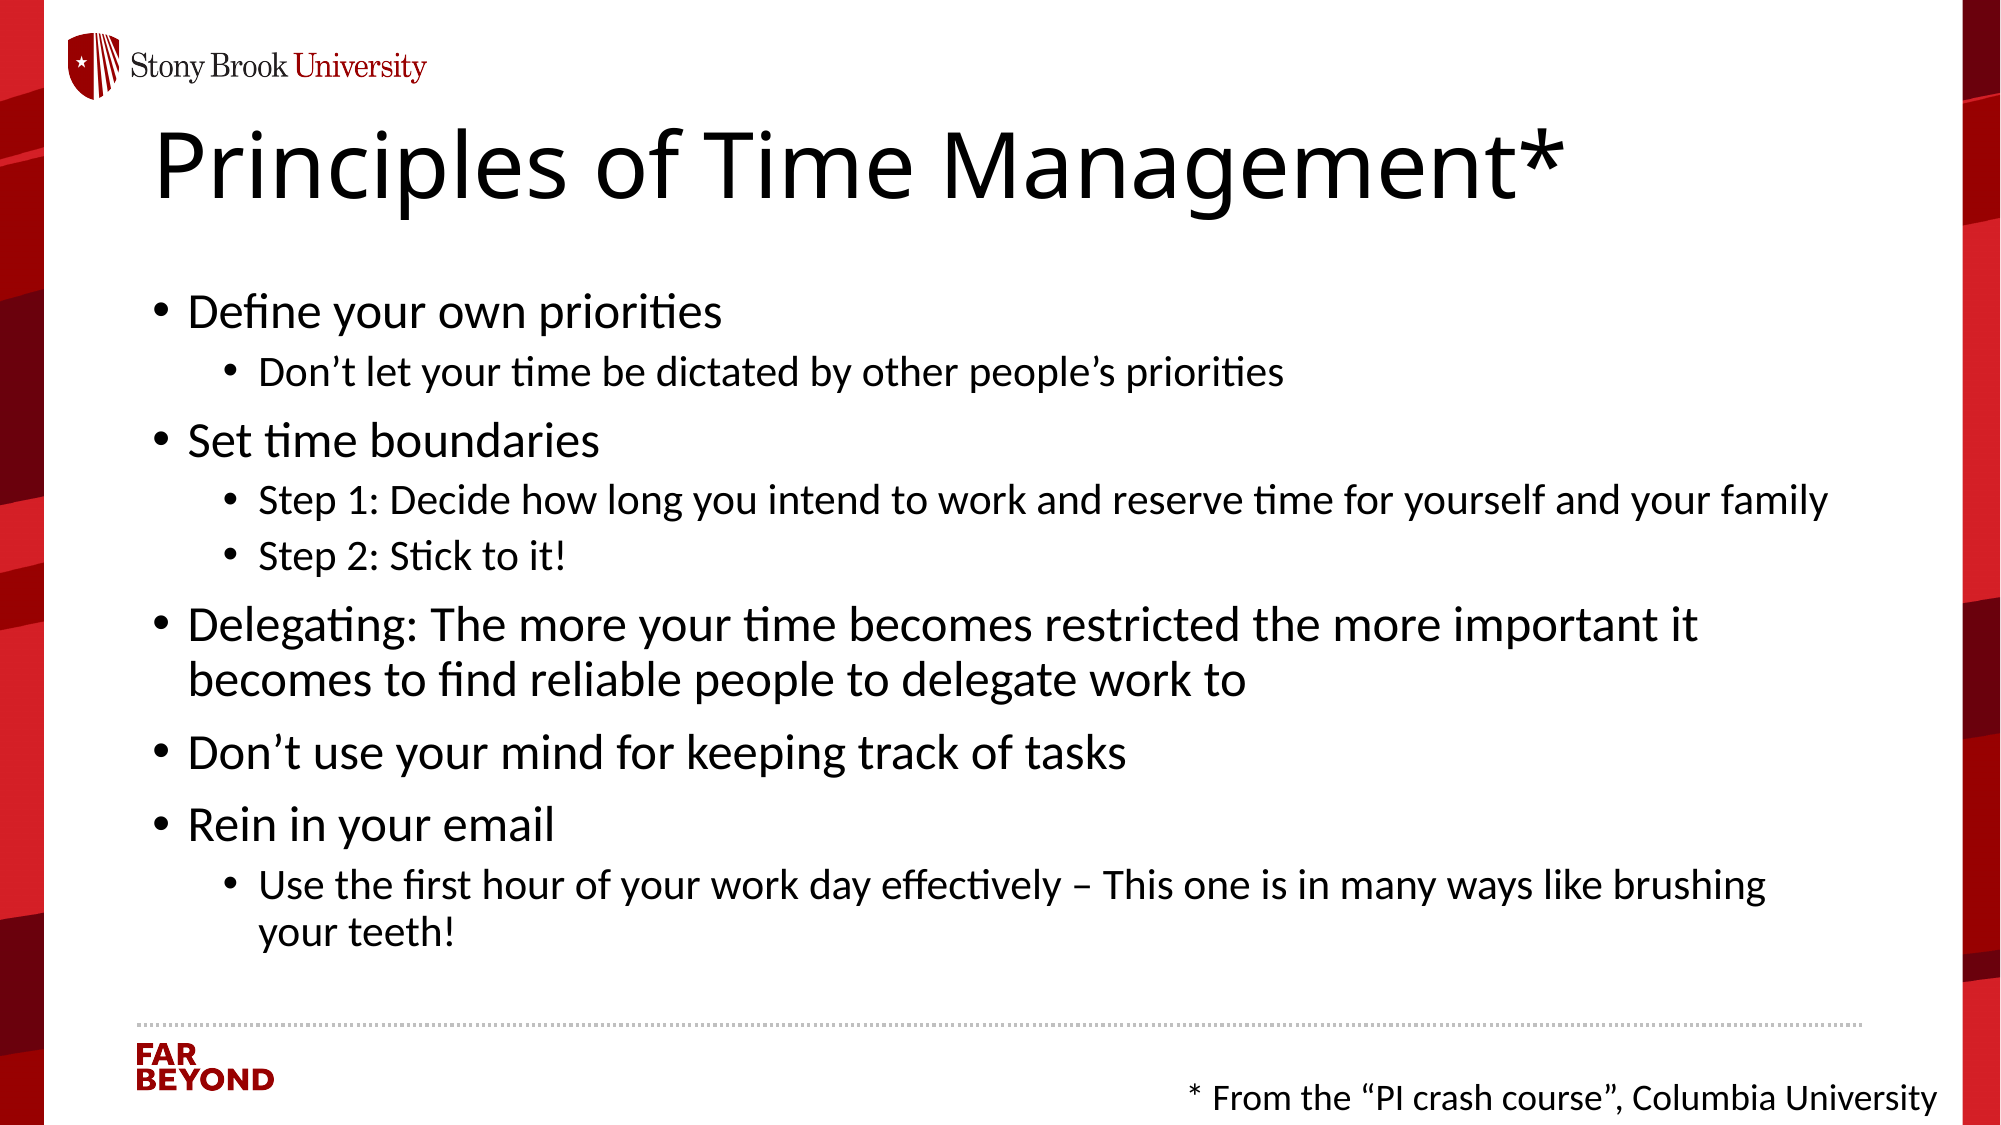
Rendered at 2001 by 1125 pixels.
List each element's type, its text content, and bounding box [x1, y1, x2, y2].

list Define your own priorities Don’t let your time be dictated by other people’s priorities Set time boundaries Step 1: Decide how long you intend to work and reserve time for yourself and your family Step 2: Stick to it! Delegating: The more your time becomes restricted the more important it becomes to find reliable people to delegate work to Don’t use your mind for keeping track of tasks Rein in your email Use the first hour of your work day effectively – This one is in many ways like brushing your teeth! [137, 277, 1863, 1014]
picture [68, 33, 427, 100]
picture [137, 1043, 274, 1091]
picture [0, 0, 44, 1125]
text_box * From the “PI crash course”, Columbia University [1170, 1065, 1954, 1125]
title Principles of Time Management* [137, 59, 1863, 277]
picture [1963, 0, 2001, 1125]
